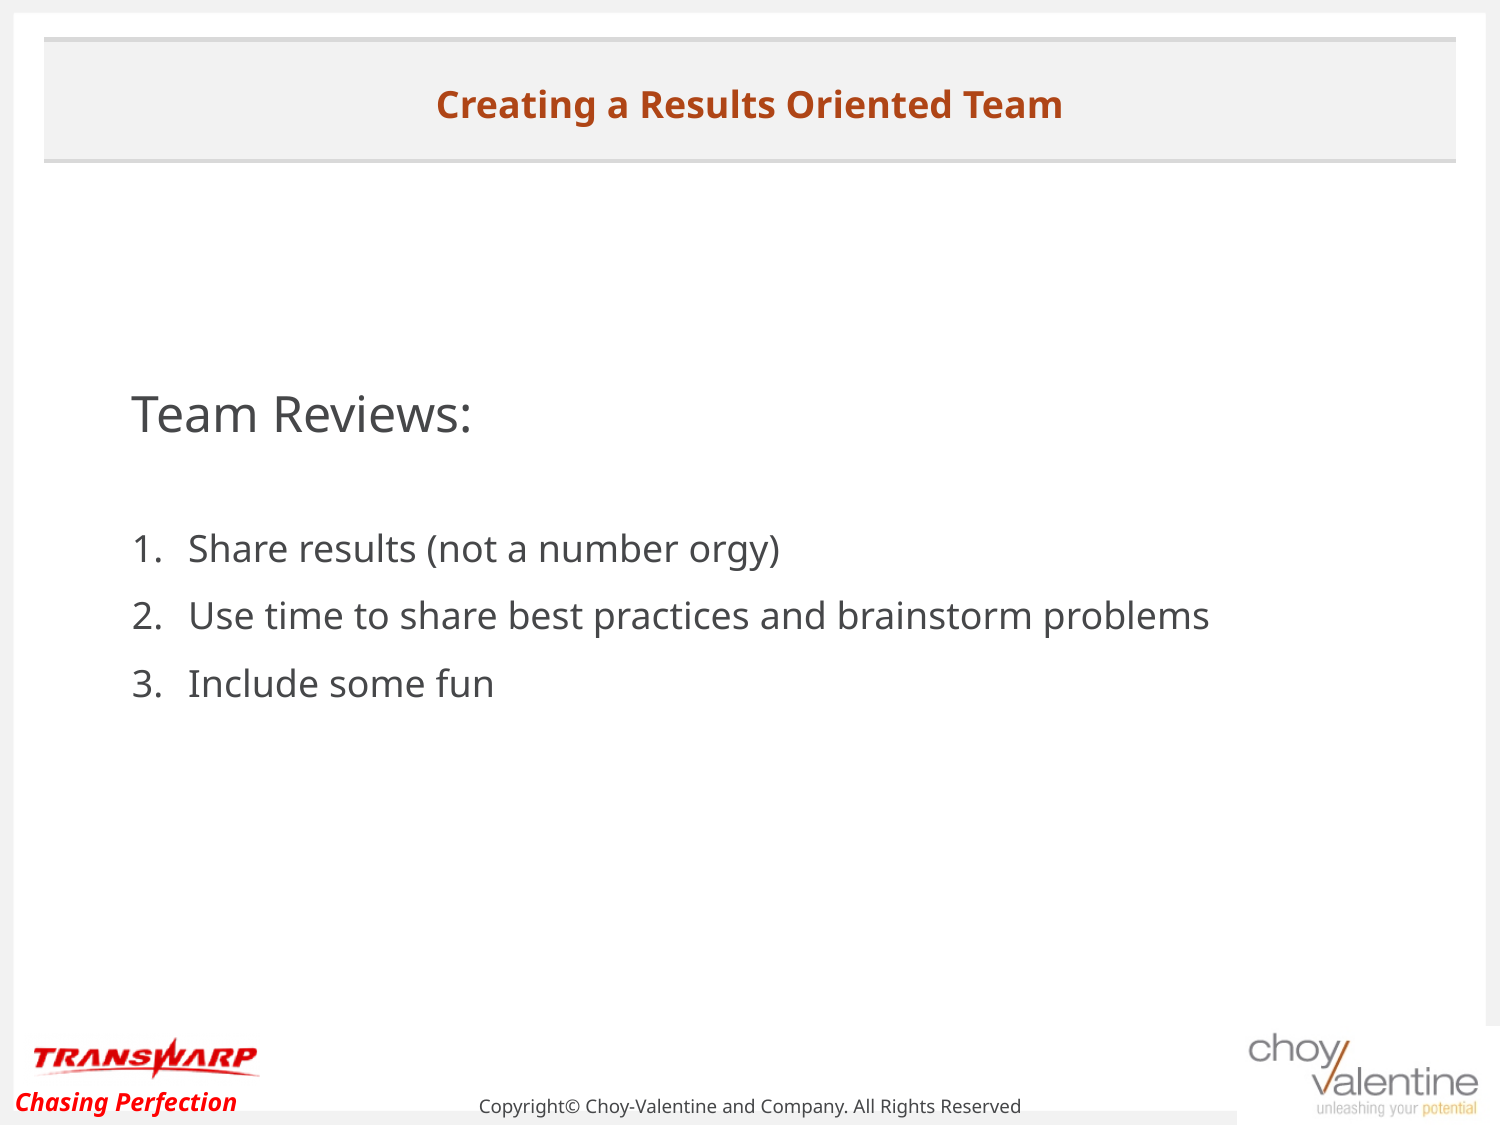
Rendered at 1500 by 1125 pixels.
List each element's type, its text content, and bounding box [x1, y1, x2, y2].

title Creating a Results Oriented Team [49, 44, 1451, 163]
picture [0, 0, 1500, 1125]
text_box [0, 1033, 331, 1125]
text_box Team Reviews: Share results (not a number orgy) Use time to share best practices and brainstorm problems Include some fun [117, 375, 1301, 713]
